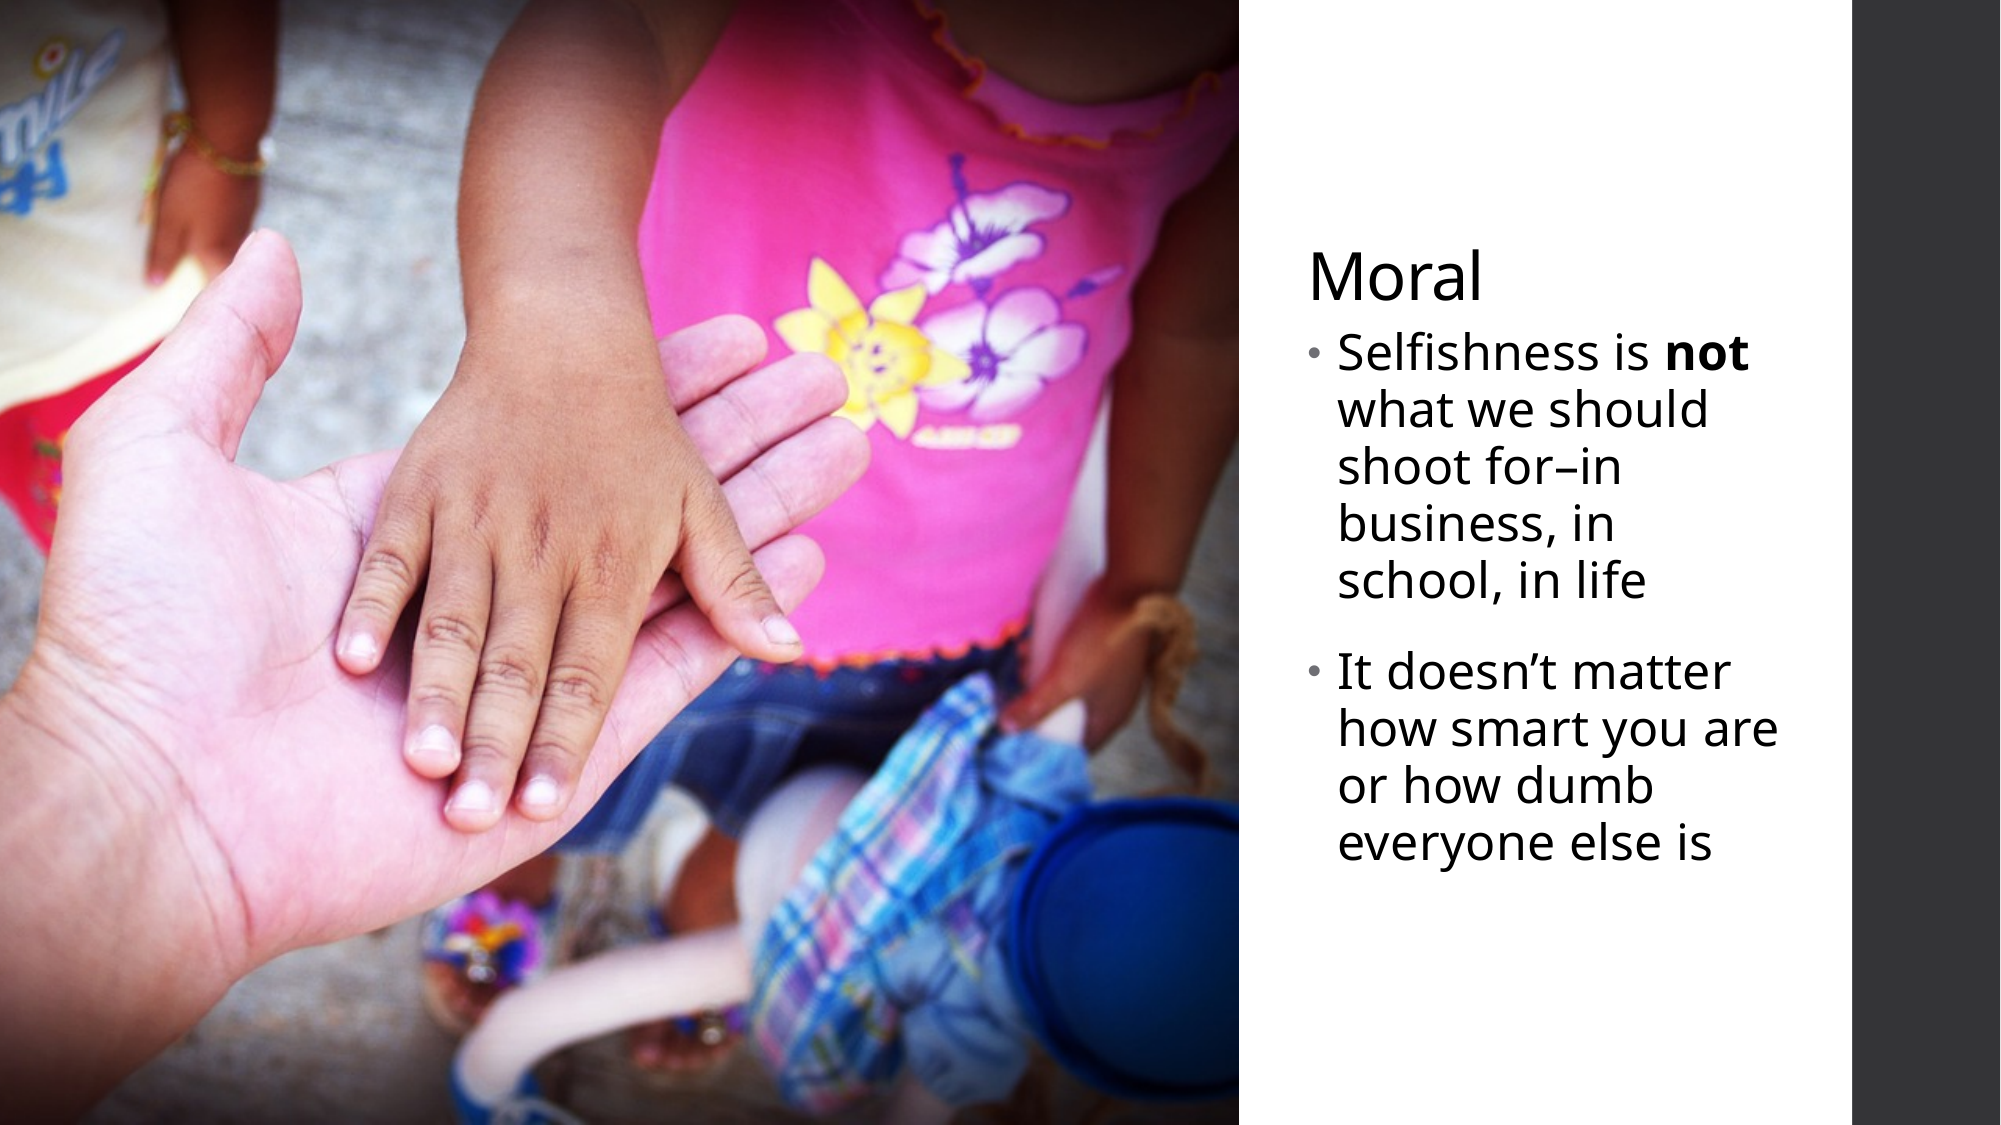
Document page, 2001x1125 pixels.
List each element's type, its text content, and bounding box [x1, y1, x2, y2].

list Selfishness is not what we should shoot for–in business, in school, in life It doesn’t matter how smart you are or how dumb everyone else is [1292, 317, 1797, 1014]
title Moral [1292, 104, 1797, 317]
text_box [1851, 0, 2000, 1125]
text_box [1244, 0, 1851, 1125]
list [0, 0, 1240, 1125]
